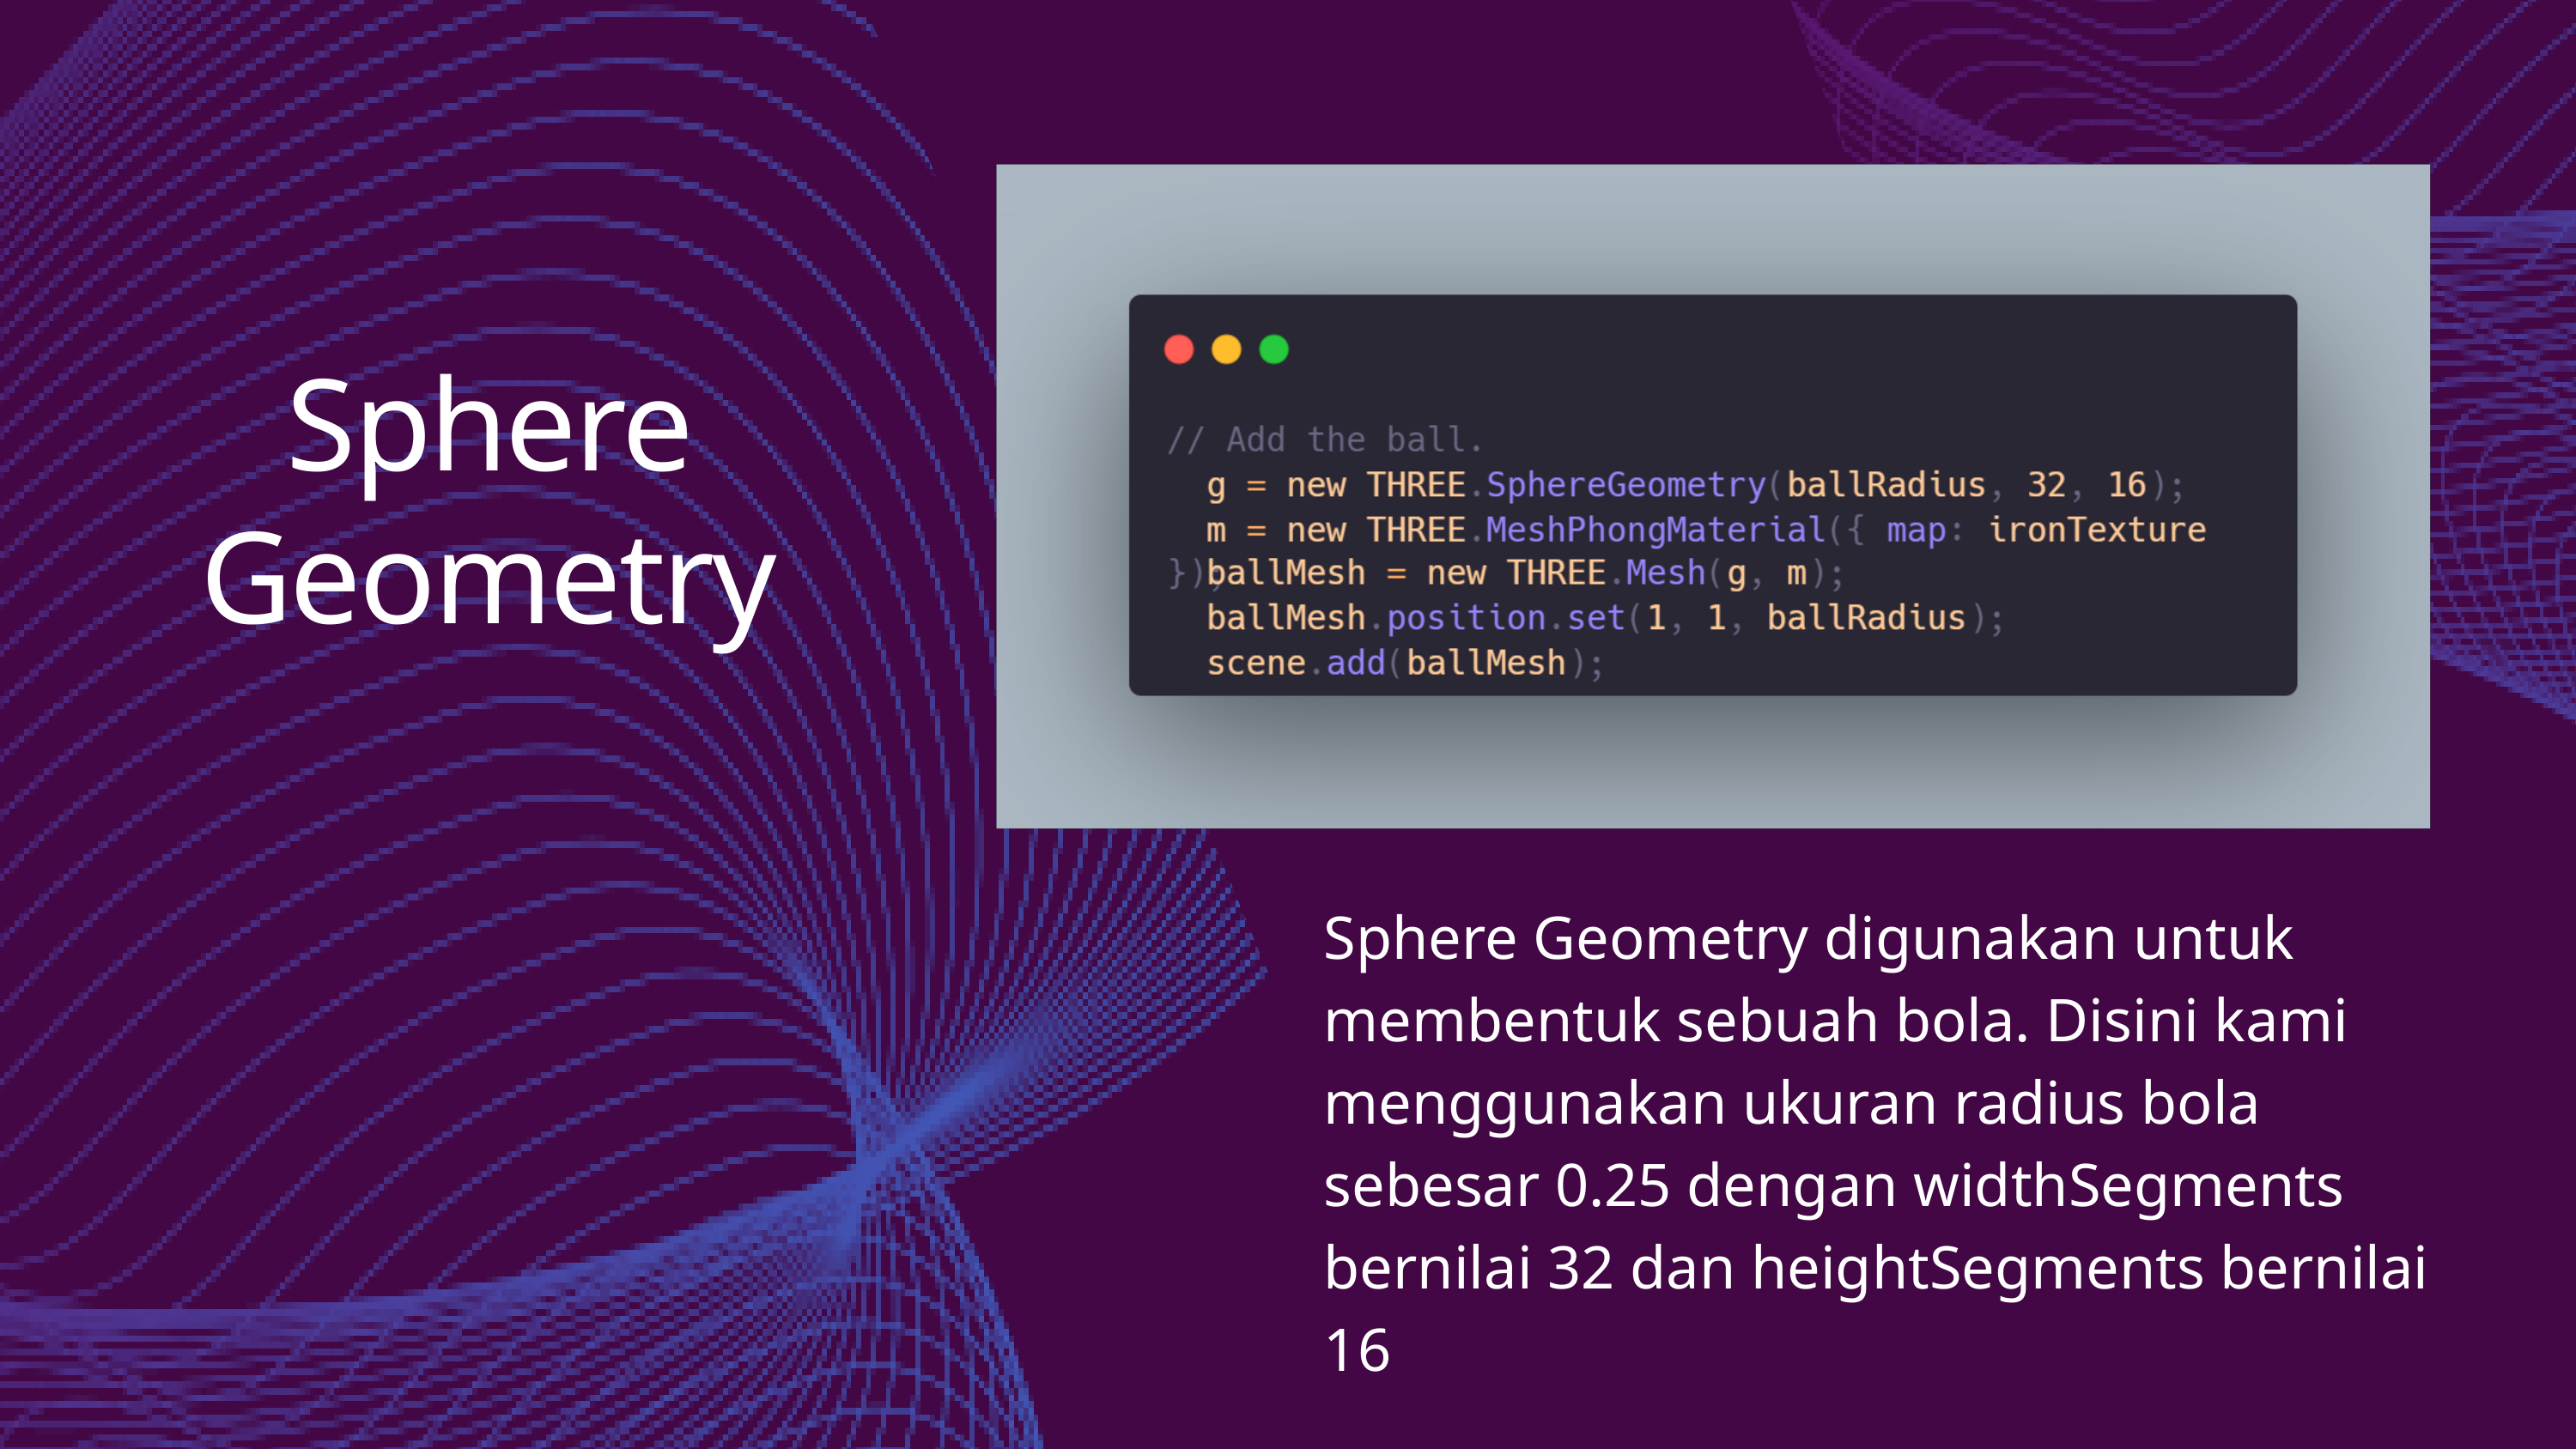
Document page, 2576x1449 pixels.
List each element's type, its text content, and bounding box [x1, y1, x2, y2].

text_box Sphere Geometry [60, 343, 917, 649]
text_box [995, 163, 2432, 830]
text_box [1790, 0, 2576, 888]
text_box Sphere Geometry digunakan untuk membentuk sebuah bola. Disini kami menggunakan ukuran radius bola sebesar 0.25 dengan widthSegments bernilai 32 dan heightSegments bernilai 16 [1323, 888, 2432, 1384]
text_box [0, 0, 1467, 1449]
